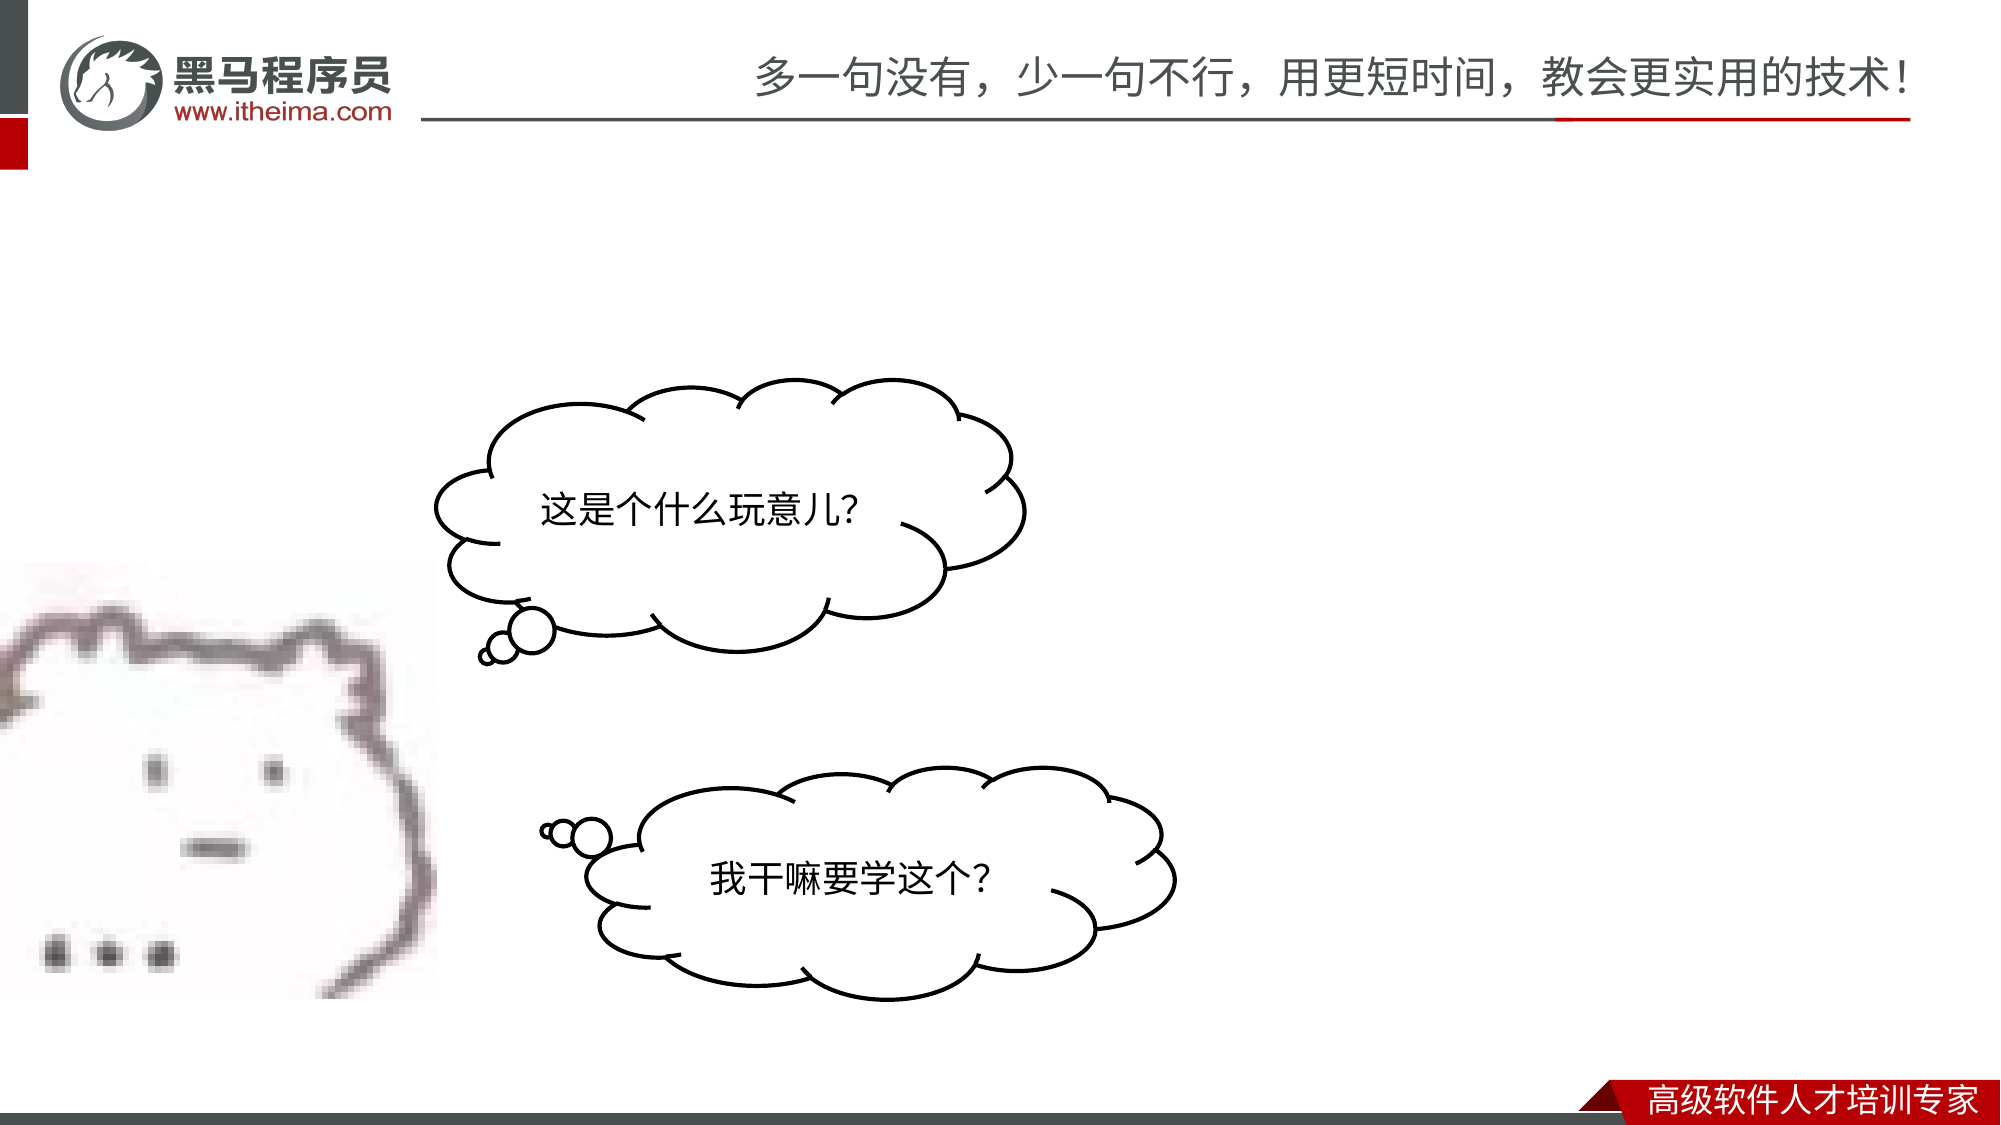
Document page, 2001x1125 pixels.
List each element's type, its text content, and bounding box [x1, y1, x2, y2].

picture [0, 562, 437, 1000]
title [116, 40, 1556, 125]
text_box 这是个什么玩意儿？ [433, 377, 1027, 667]
text_box 我干嘛要学这个？ [539, 765, 1177, 1002]
picture [14, 0, 453, 179]
